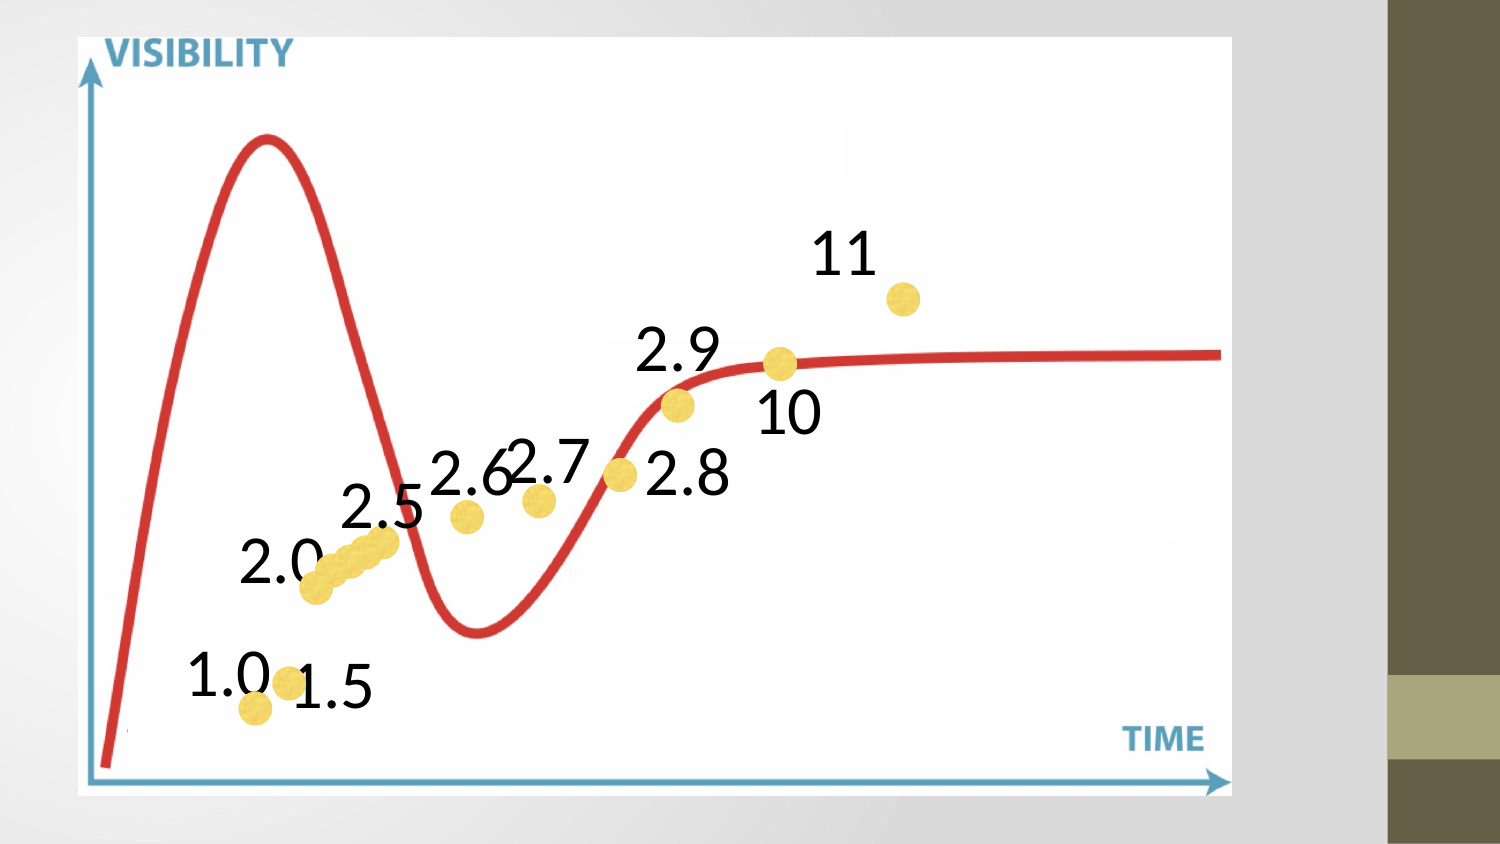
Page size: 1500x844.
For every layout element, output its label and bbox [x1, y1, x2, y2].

picture [78, 37, 1233, 797]
